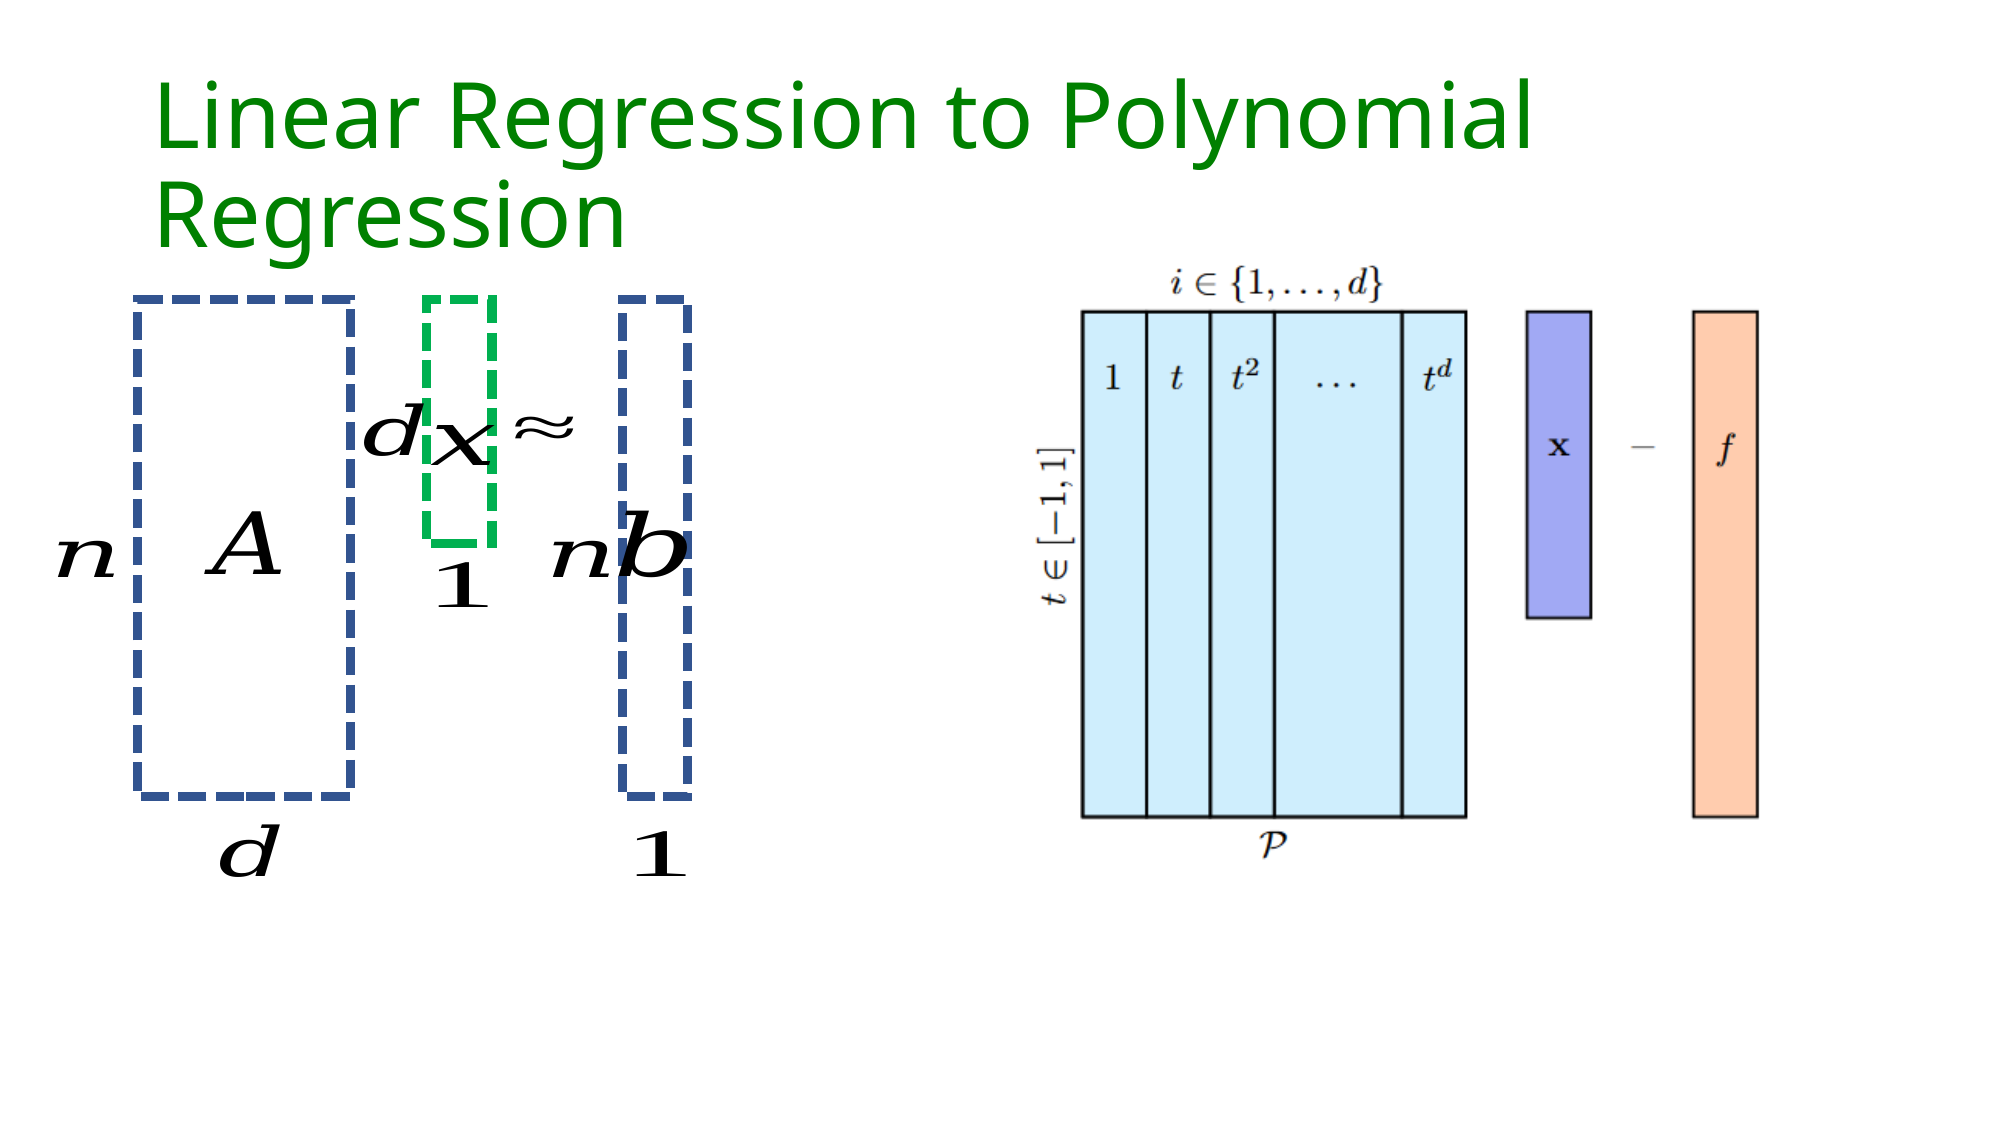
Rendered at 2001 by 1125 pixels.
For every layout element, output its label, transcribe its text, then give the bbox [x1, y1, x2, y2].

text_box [968, 225, 1827, 892]
text_box [136, 298, 351, 798]
title Linear Regression to Polynomial Regression [137, 59, 1863, 278]
text_box [426, 298, 493, 545]
text_box [621, 298, 689, 798]
